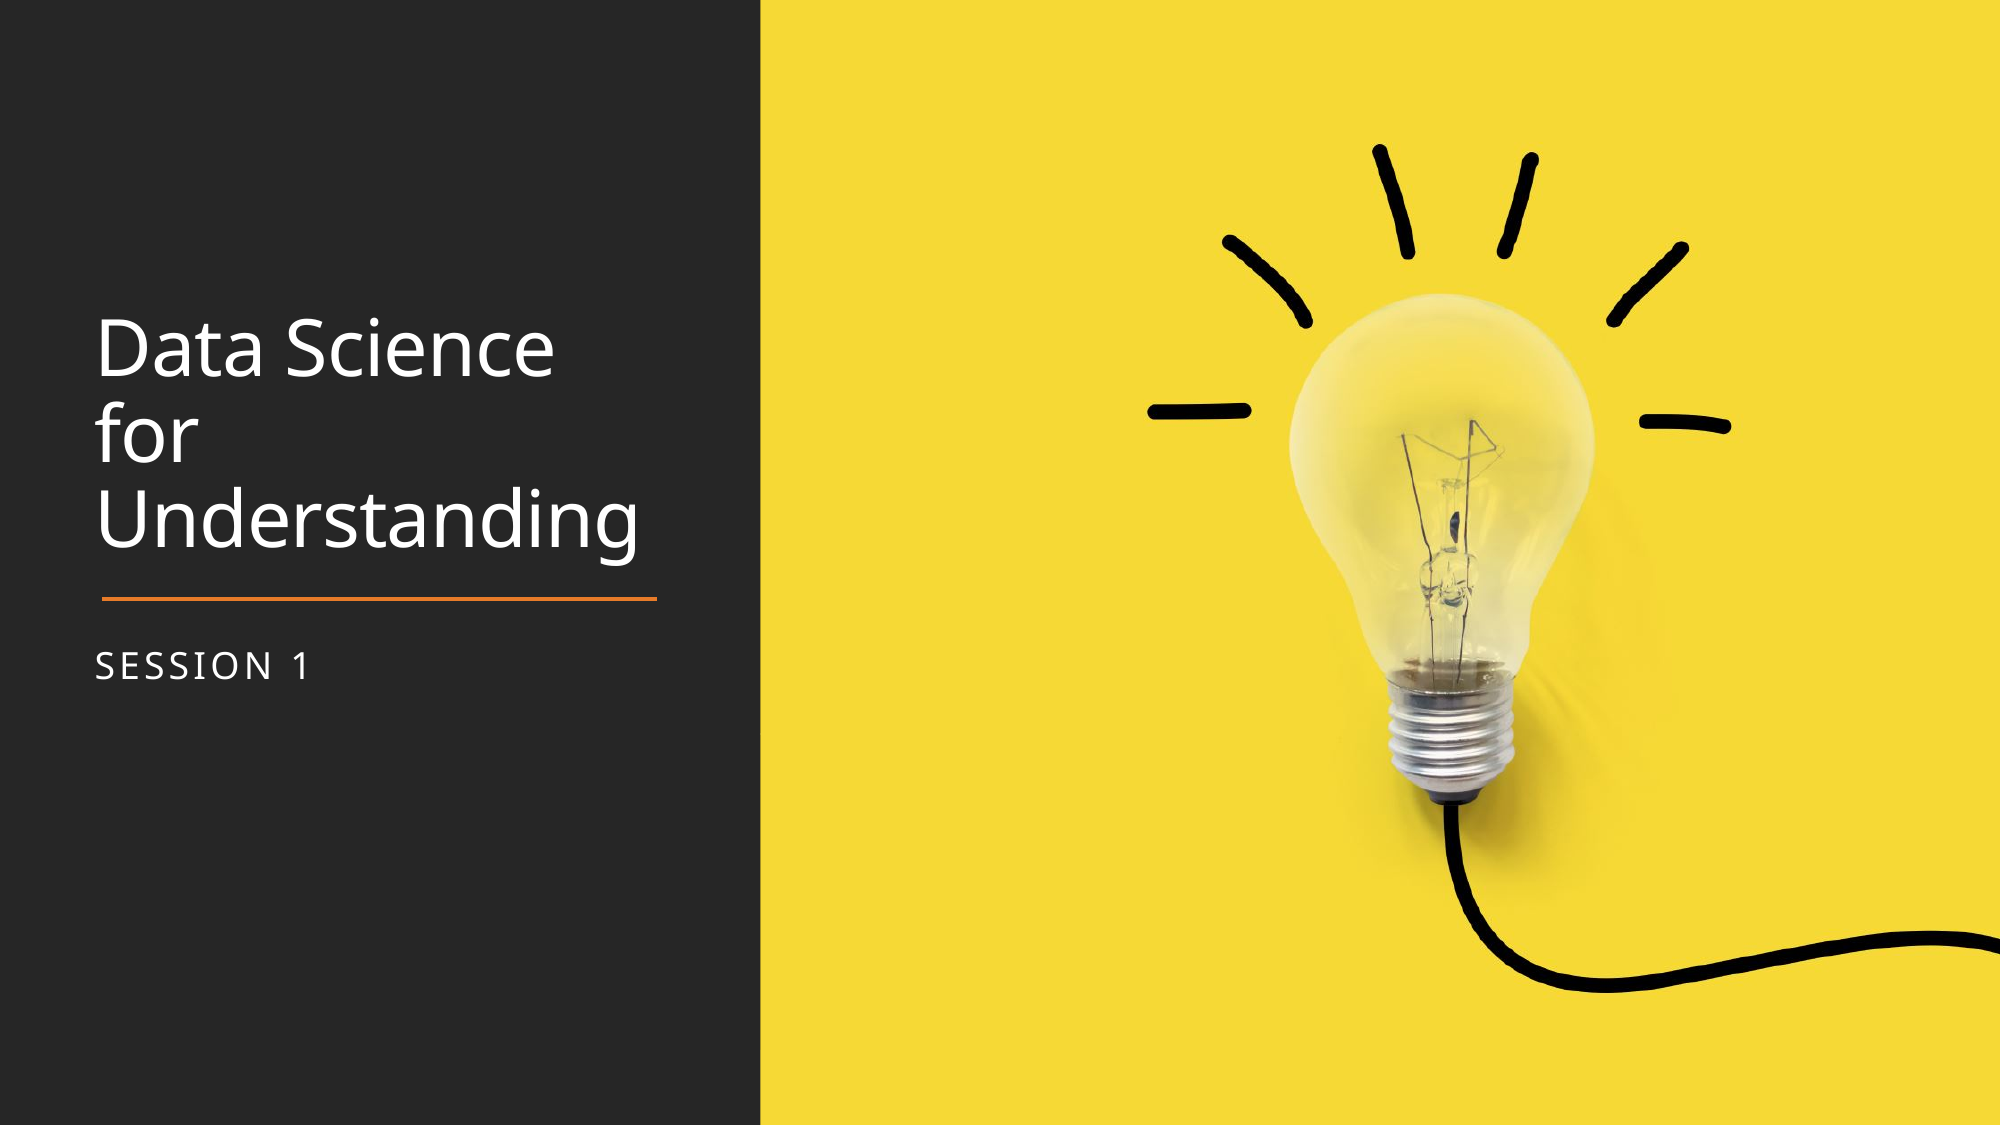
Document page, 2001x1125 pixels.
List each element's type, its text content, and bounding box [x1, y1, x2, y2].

text_box [0, 0, 758, 1125]
picture [759, 0, 2000, 1125]
subtitle Session 1 [79, 625, 680, 1011]
title Data Science for Understanding [79, 104, 680, 573]
